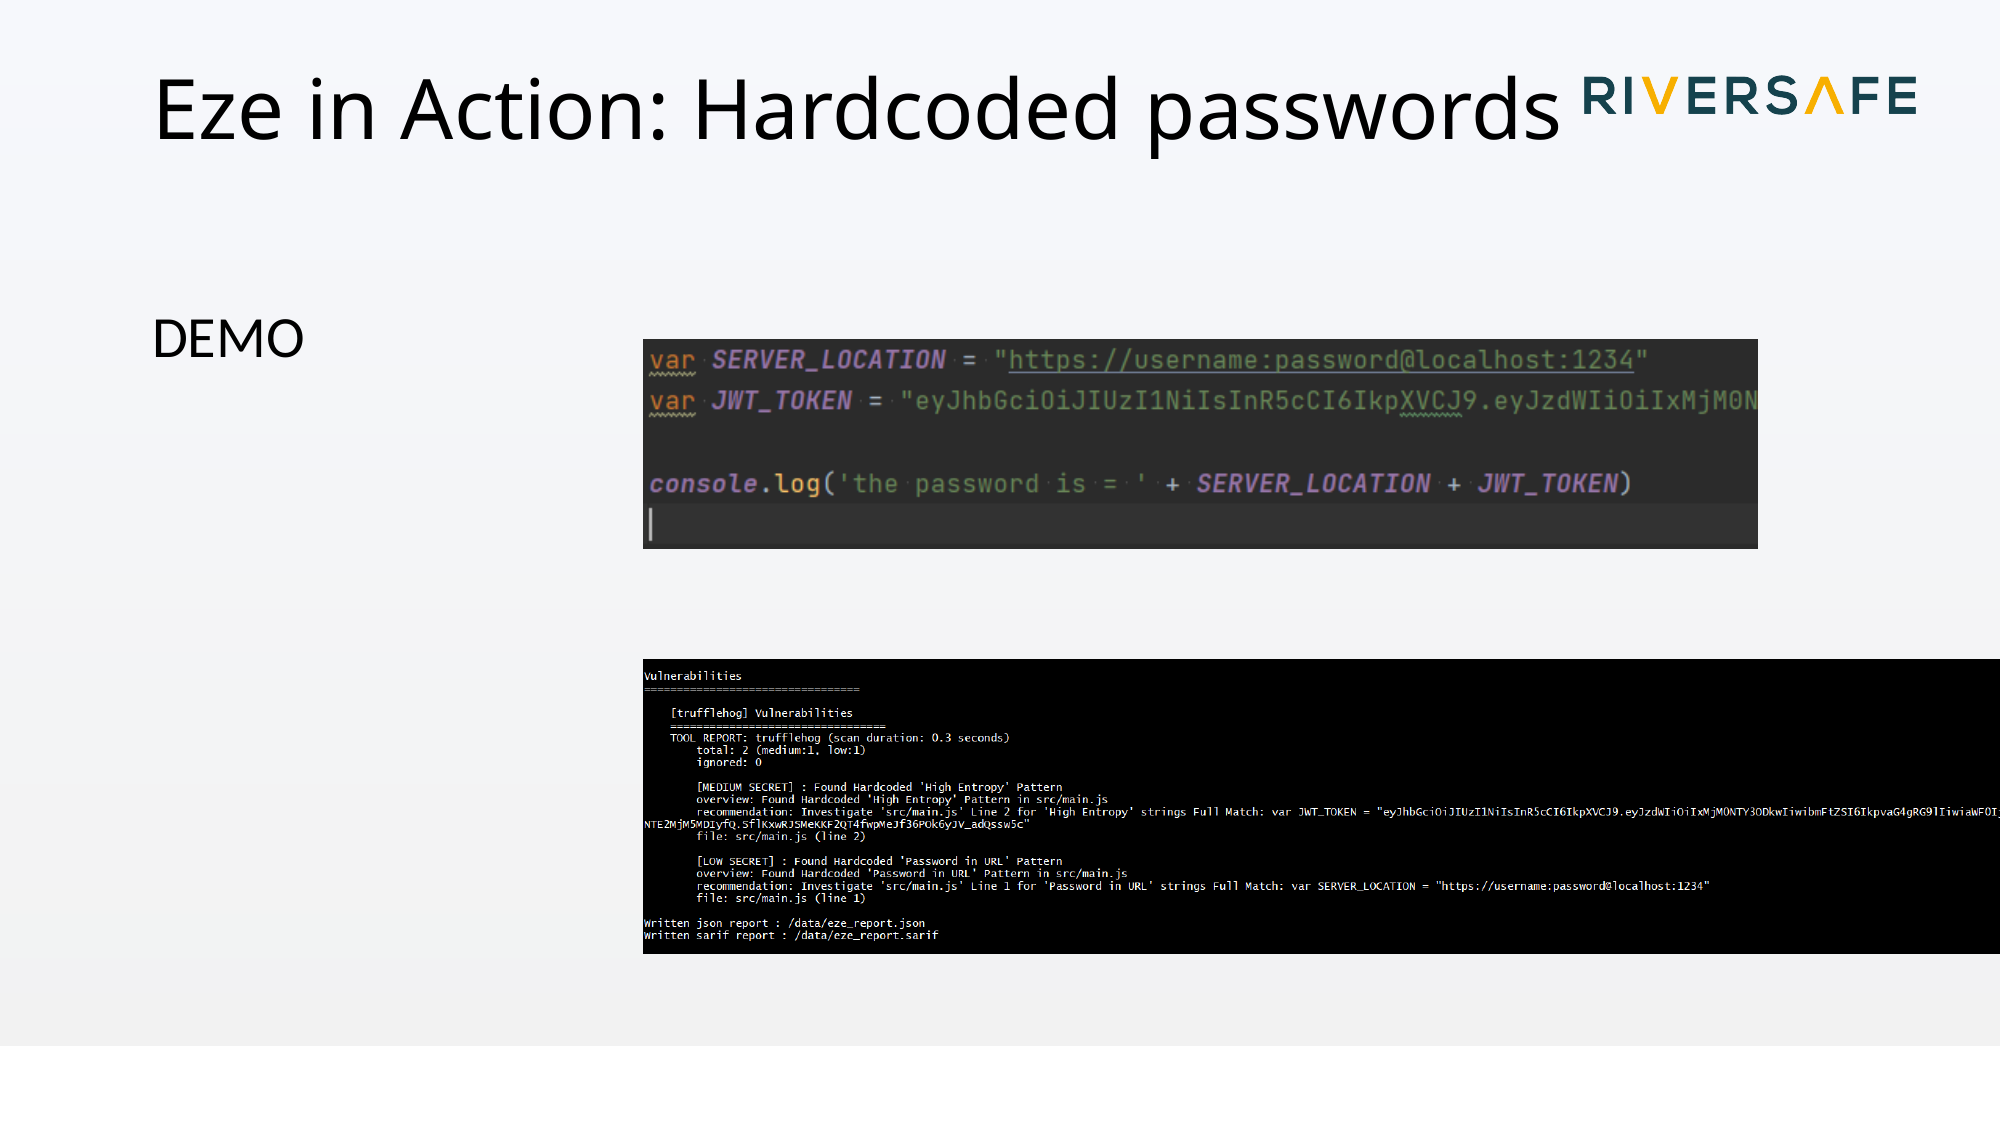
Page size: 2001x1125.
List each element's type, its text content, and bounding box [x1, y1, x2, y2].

list DEMO [137, 299, 1863, 1066]
picture [1863, 75, 1916, 115]
picture [643, 659, 2000, 955]
title Eze in Action: Hardcoded passwords [137, 59, 1863, 278]
picture [643, 339, 1758, 549]
